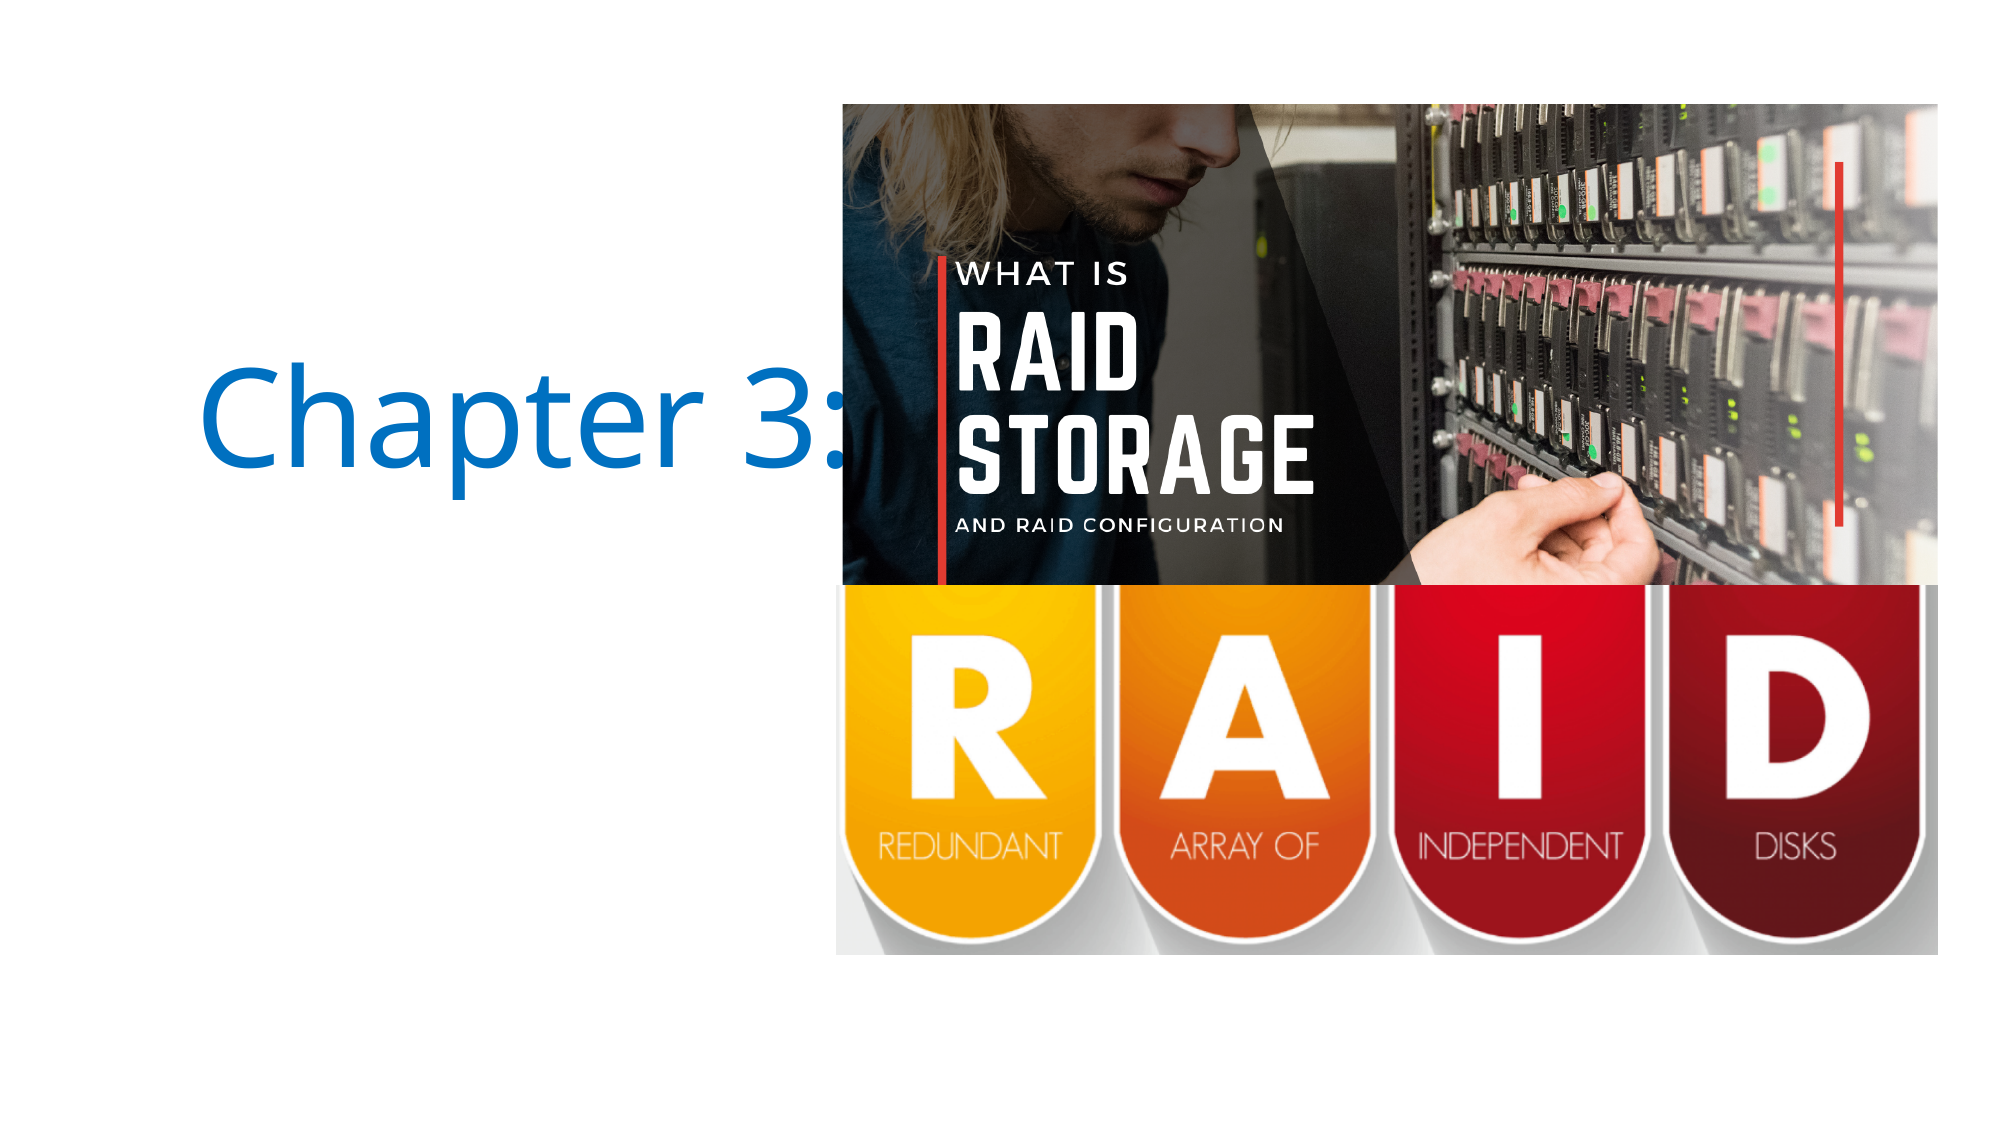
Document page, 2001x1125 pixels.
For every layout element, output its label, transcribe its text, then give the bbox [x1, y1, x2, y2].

picture [836, 103, 1939, 956]
title Chapter 3: [180, 124, 839, 710]
